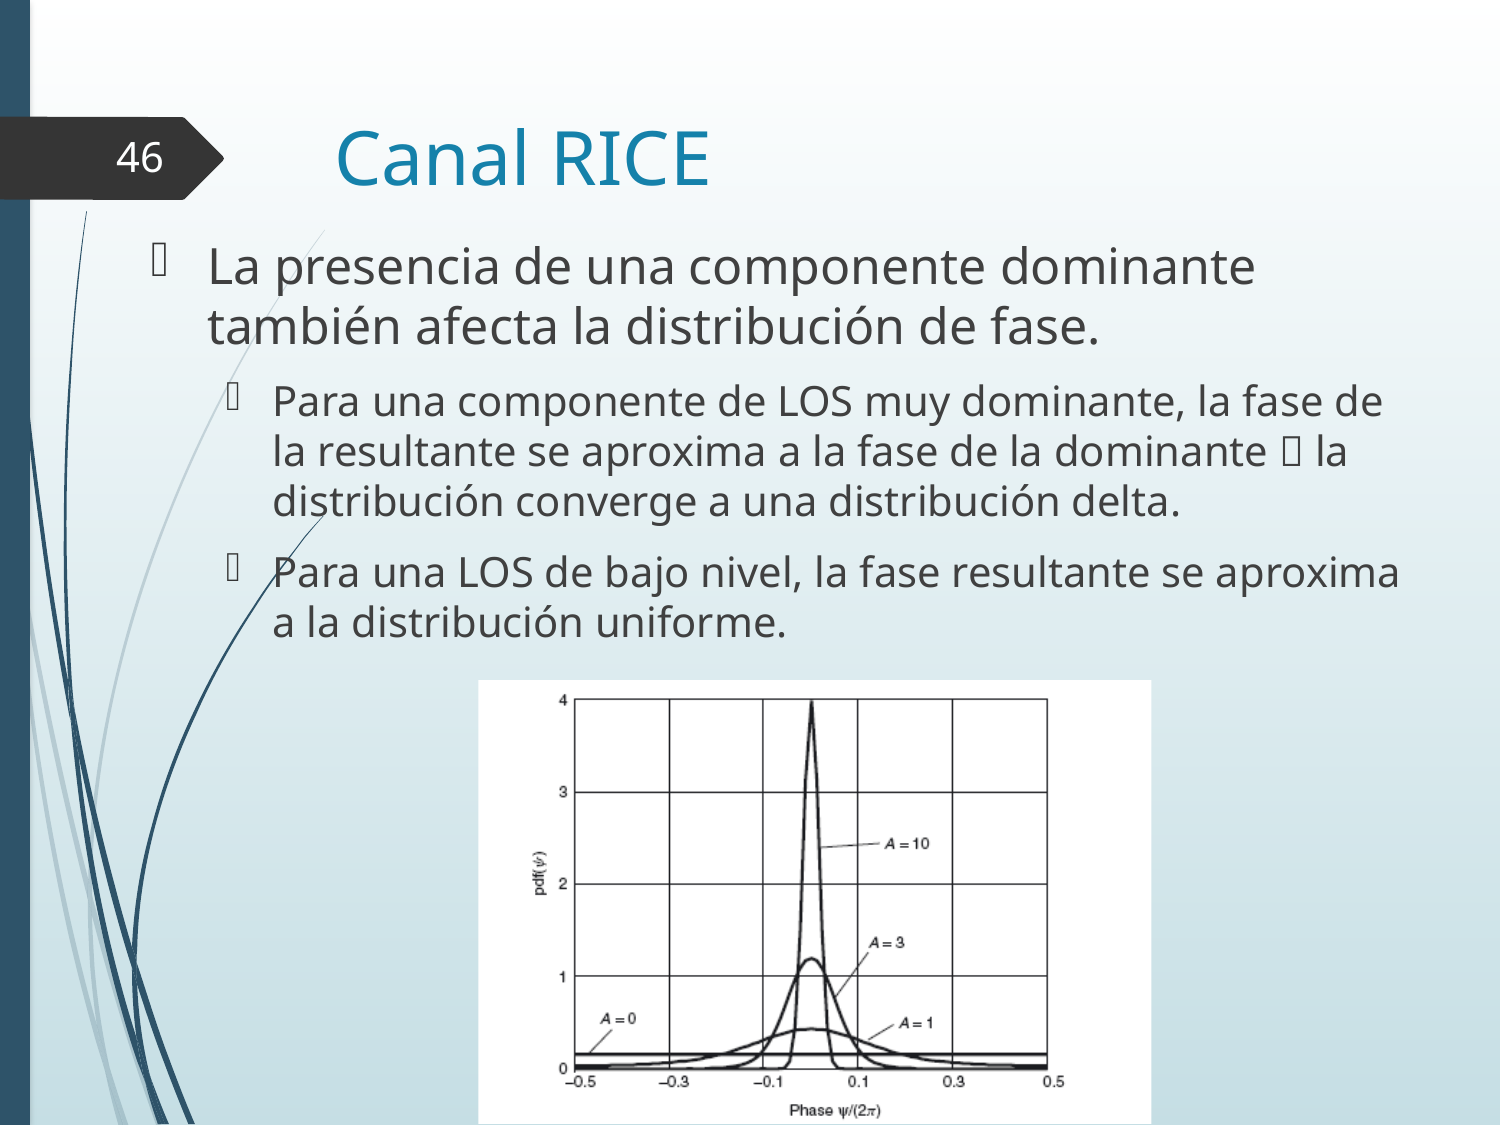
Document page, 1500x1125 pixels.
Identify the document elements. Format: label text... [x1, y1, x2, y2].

picture [478, 680, 1152, 1125]
title Canal RICE [319, 102, 1400, 226]
slide_number 46 [83, 129, 180, 190]
list La presencia de una componente dominante también afecta la distribución de fase. Para una componente de LOS muy dominante, la fase de la resultante se aproxima a la fase de la dominante  la distribución converge a una distribución delta. Para una LOS de bajo nivel, la fase resultante se aproxima a la distribución uniforme. [135, 226, 1436, 817]
